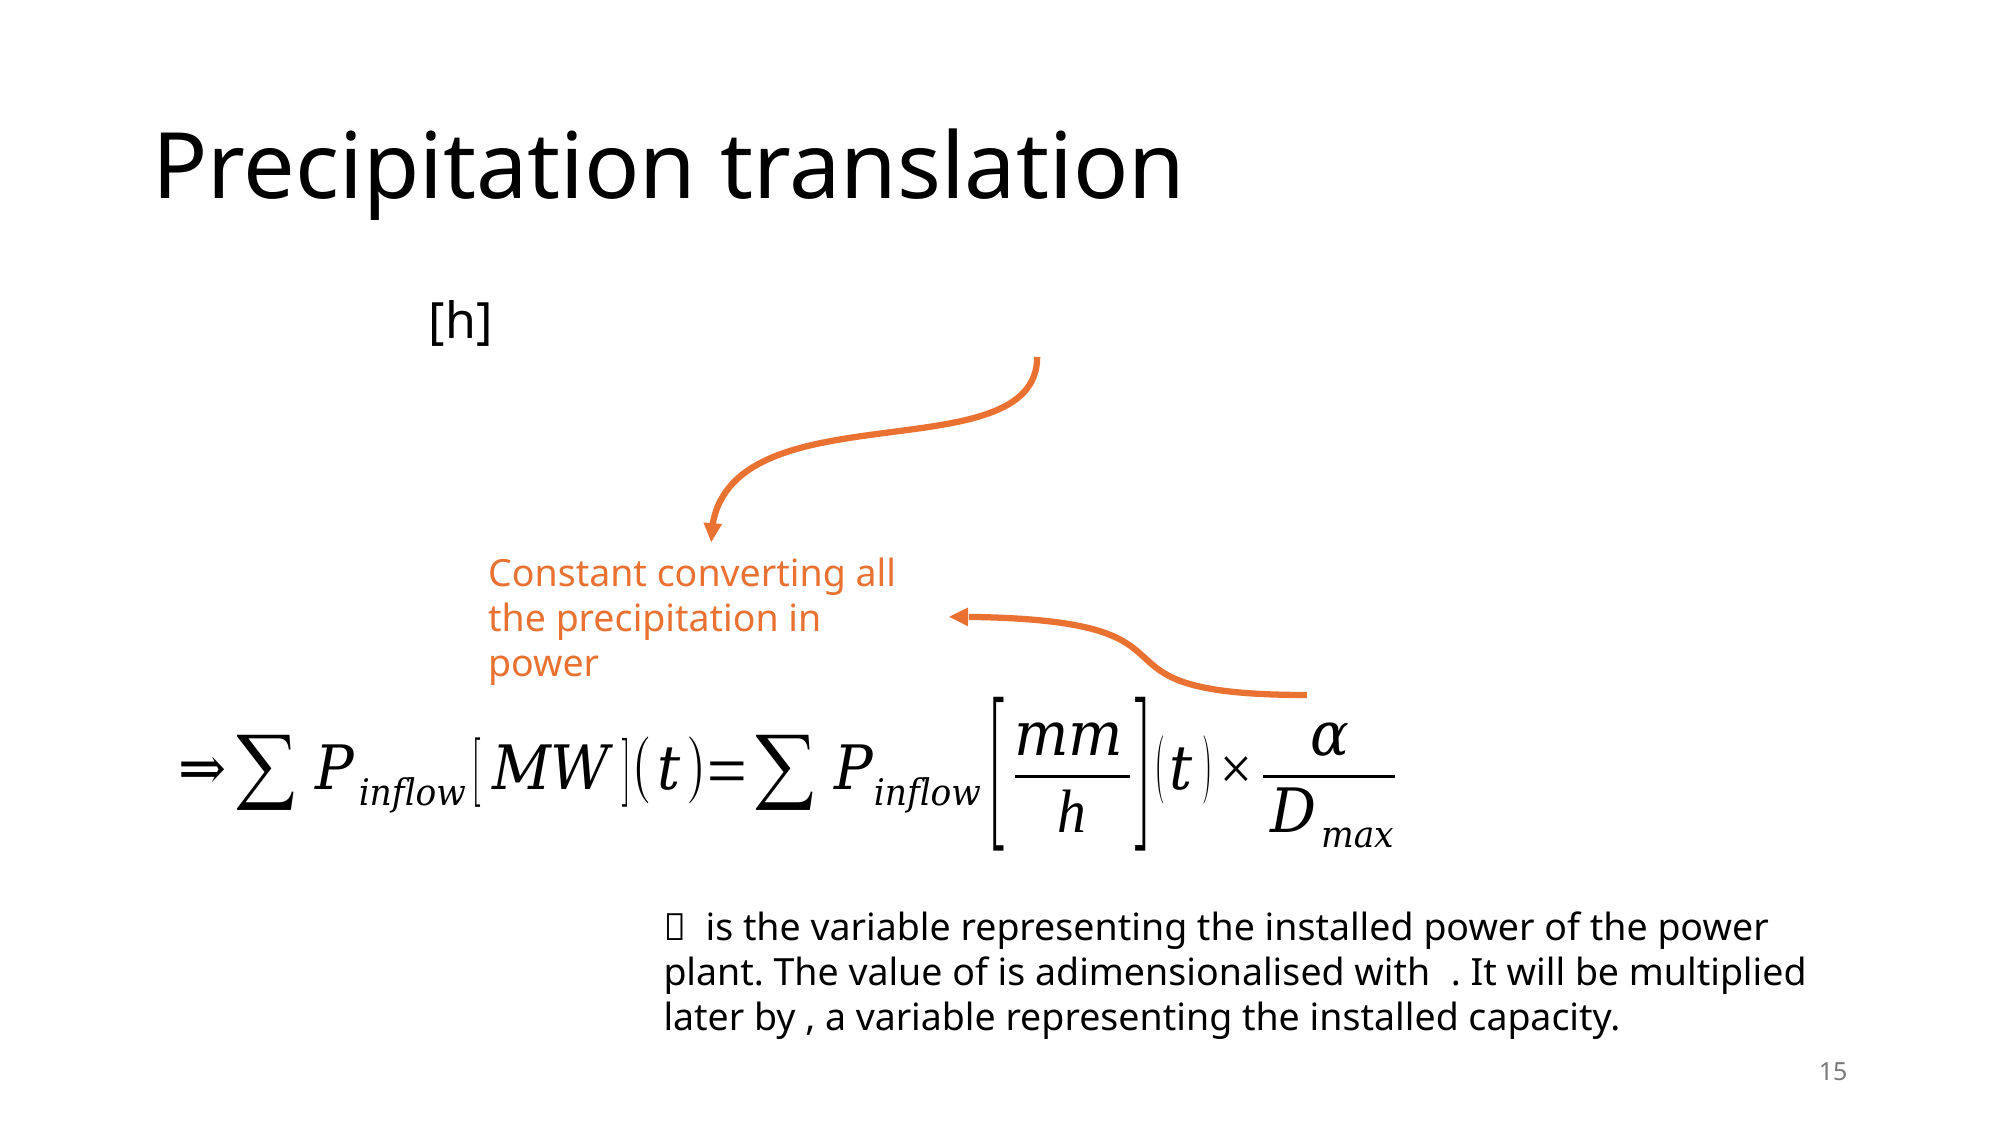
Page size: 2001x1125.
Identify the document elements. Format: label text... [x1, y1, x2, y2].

slide_number 15 [1412, 1042, 1863, 1103]
title Precipitation translation [137, 59, 1863, 278]
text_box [948, 594, 1308, 696]
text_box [710, 356, 1038, 543]
text_box Constant converting all the precipitation in power [473, 541, 950, 692]
